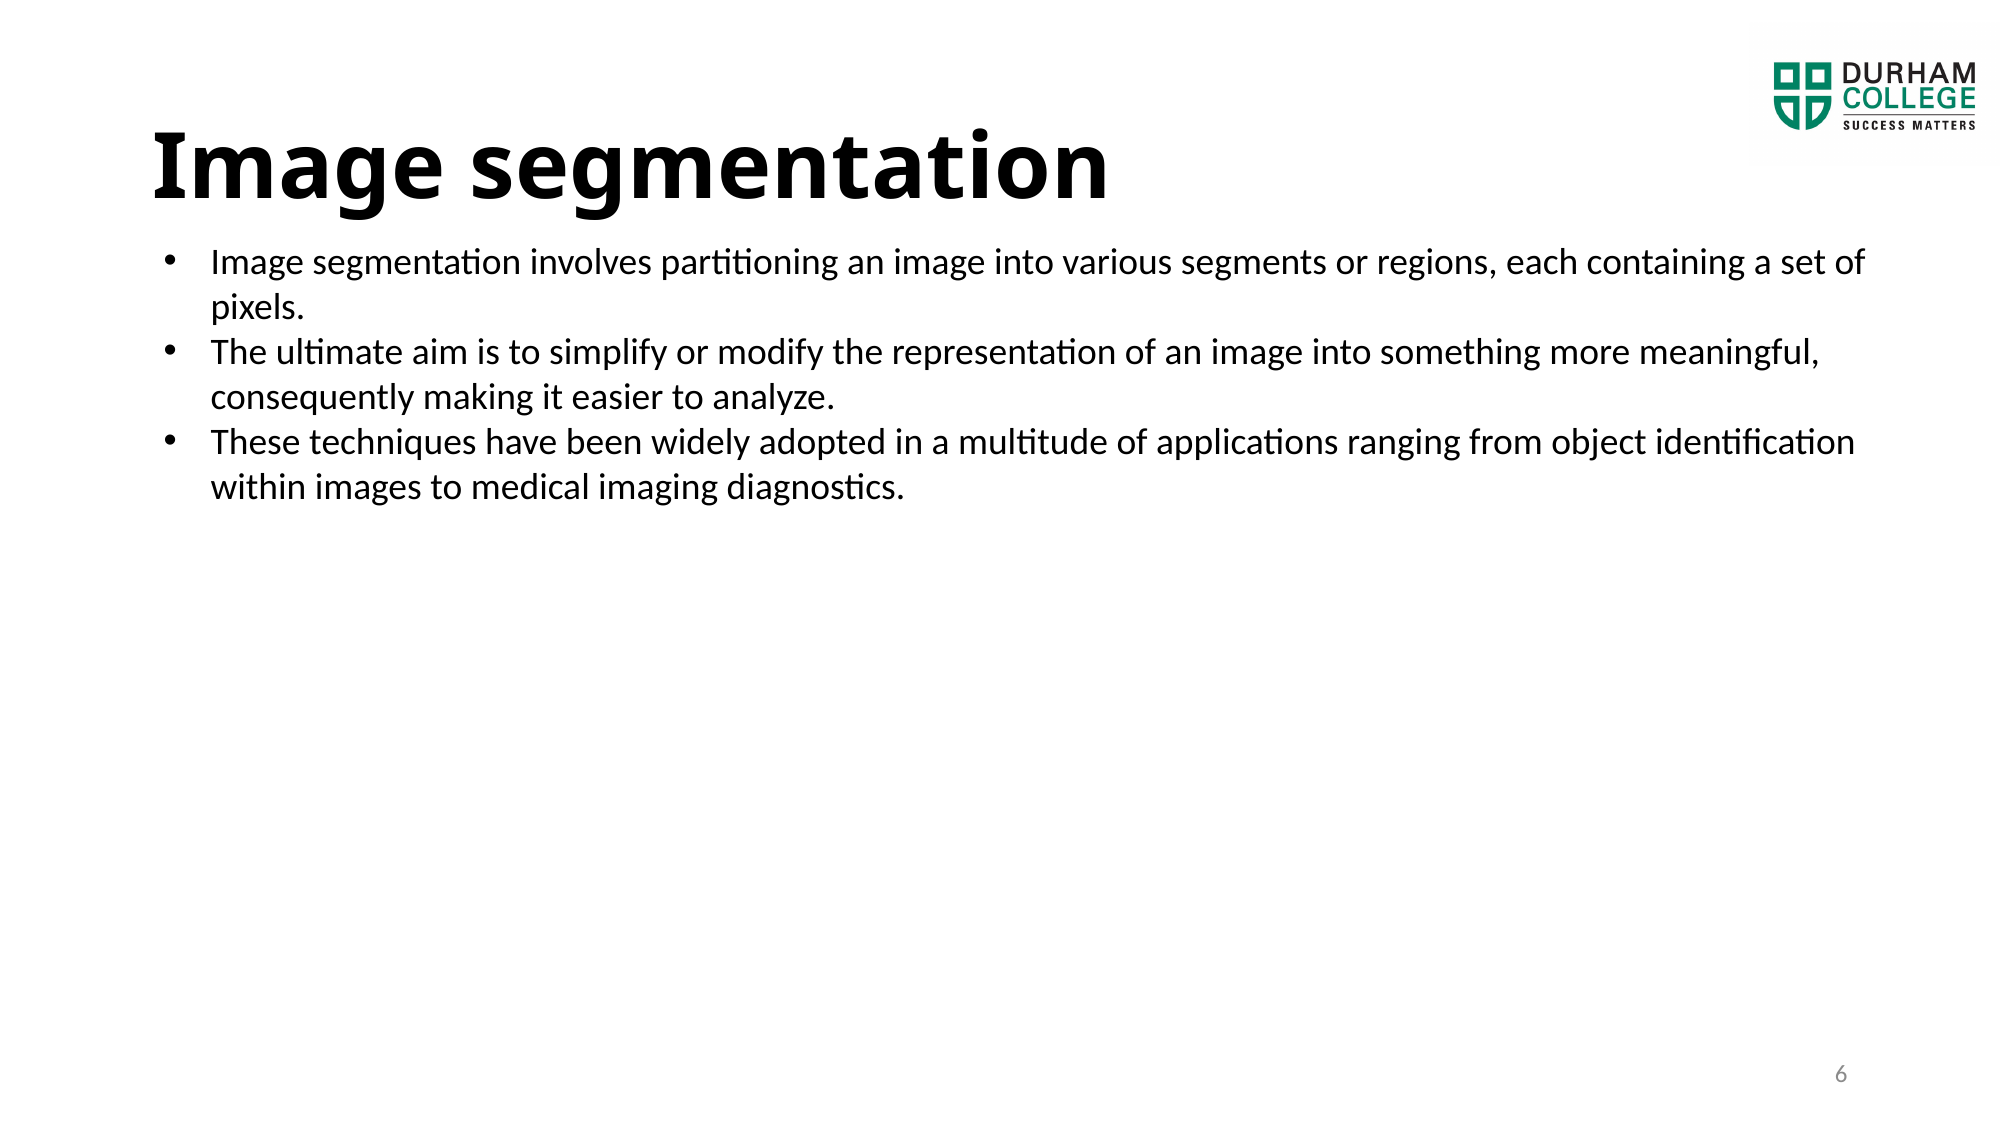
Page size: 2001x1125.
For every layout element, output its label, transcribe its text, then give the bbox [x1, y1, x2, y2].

slide_number 6 [1412, 1042, 1863, 1103]
picture [1749, 22, 2000, 166]
title Image segmentation [137, 59, 1863, 278]
text_box Image segmentation involves partitioning an image into various segments or regions, each containing a set of pixels. The ultimate aim is to simplify or modify the representation of an image into something more meaningful, consequently making it easier to analyze. These techniques have been widely adopted in a multitude of applications ranging from object identification within images to medical imaging diagnostics. [148, 229, 1940, 514]
